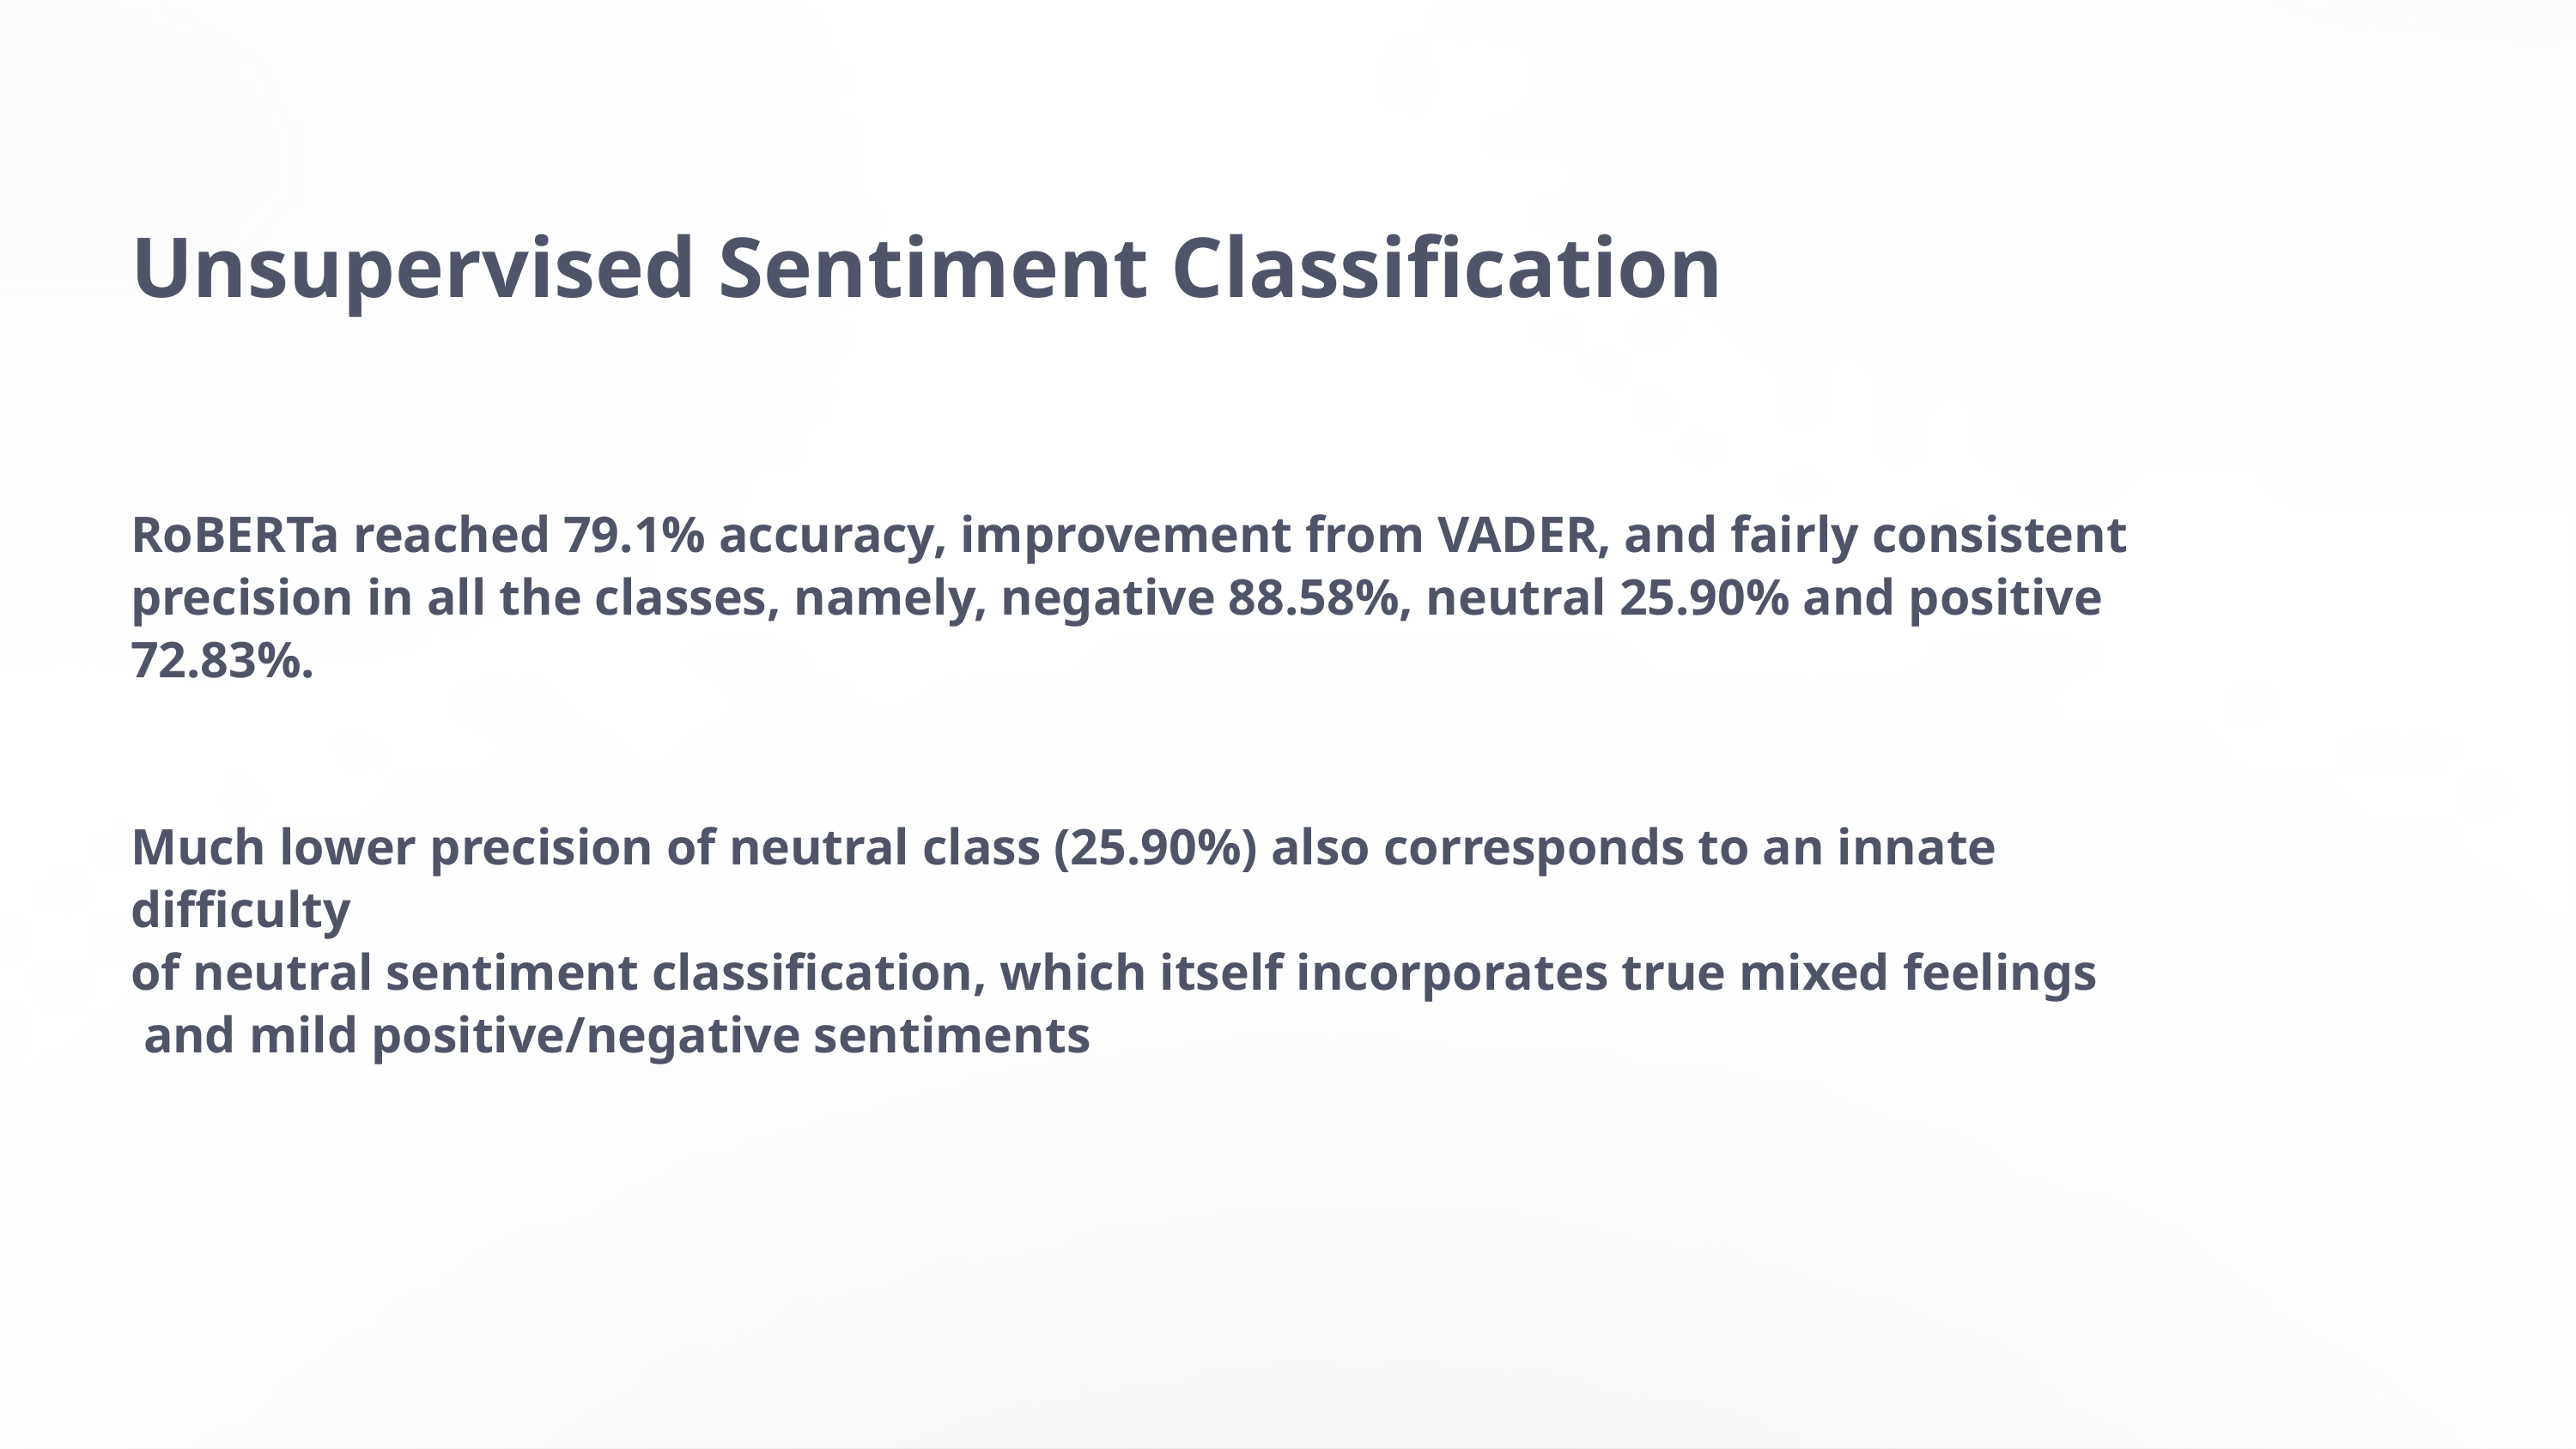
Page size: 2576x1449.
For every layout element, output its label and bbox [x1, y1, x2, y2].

text_box [0, 0, 2576, 1449]
